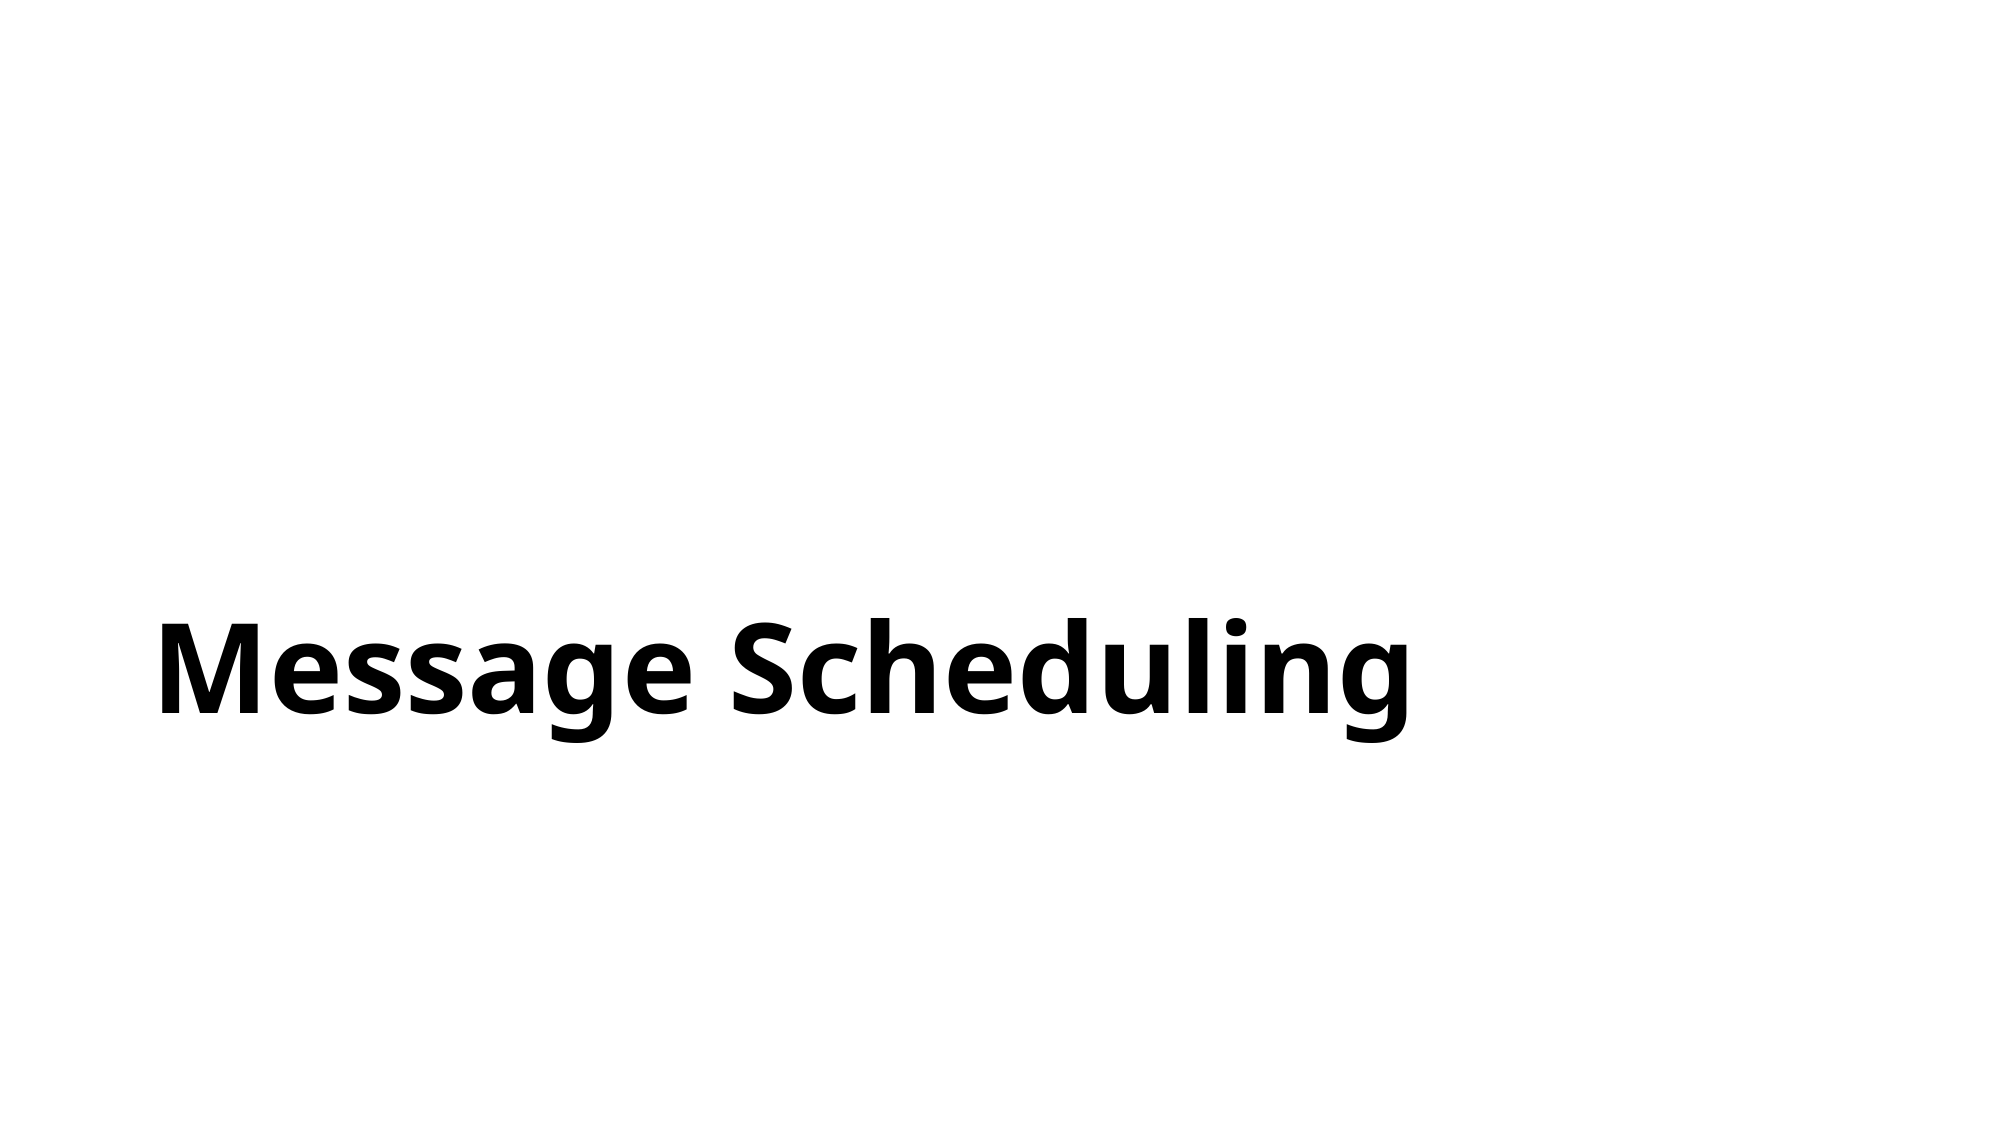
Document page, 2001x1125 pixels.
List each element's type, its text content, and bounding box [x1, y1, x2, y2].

title Message Scheduling [136, 280, 1862, 749]
